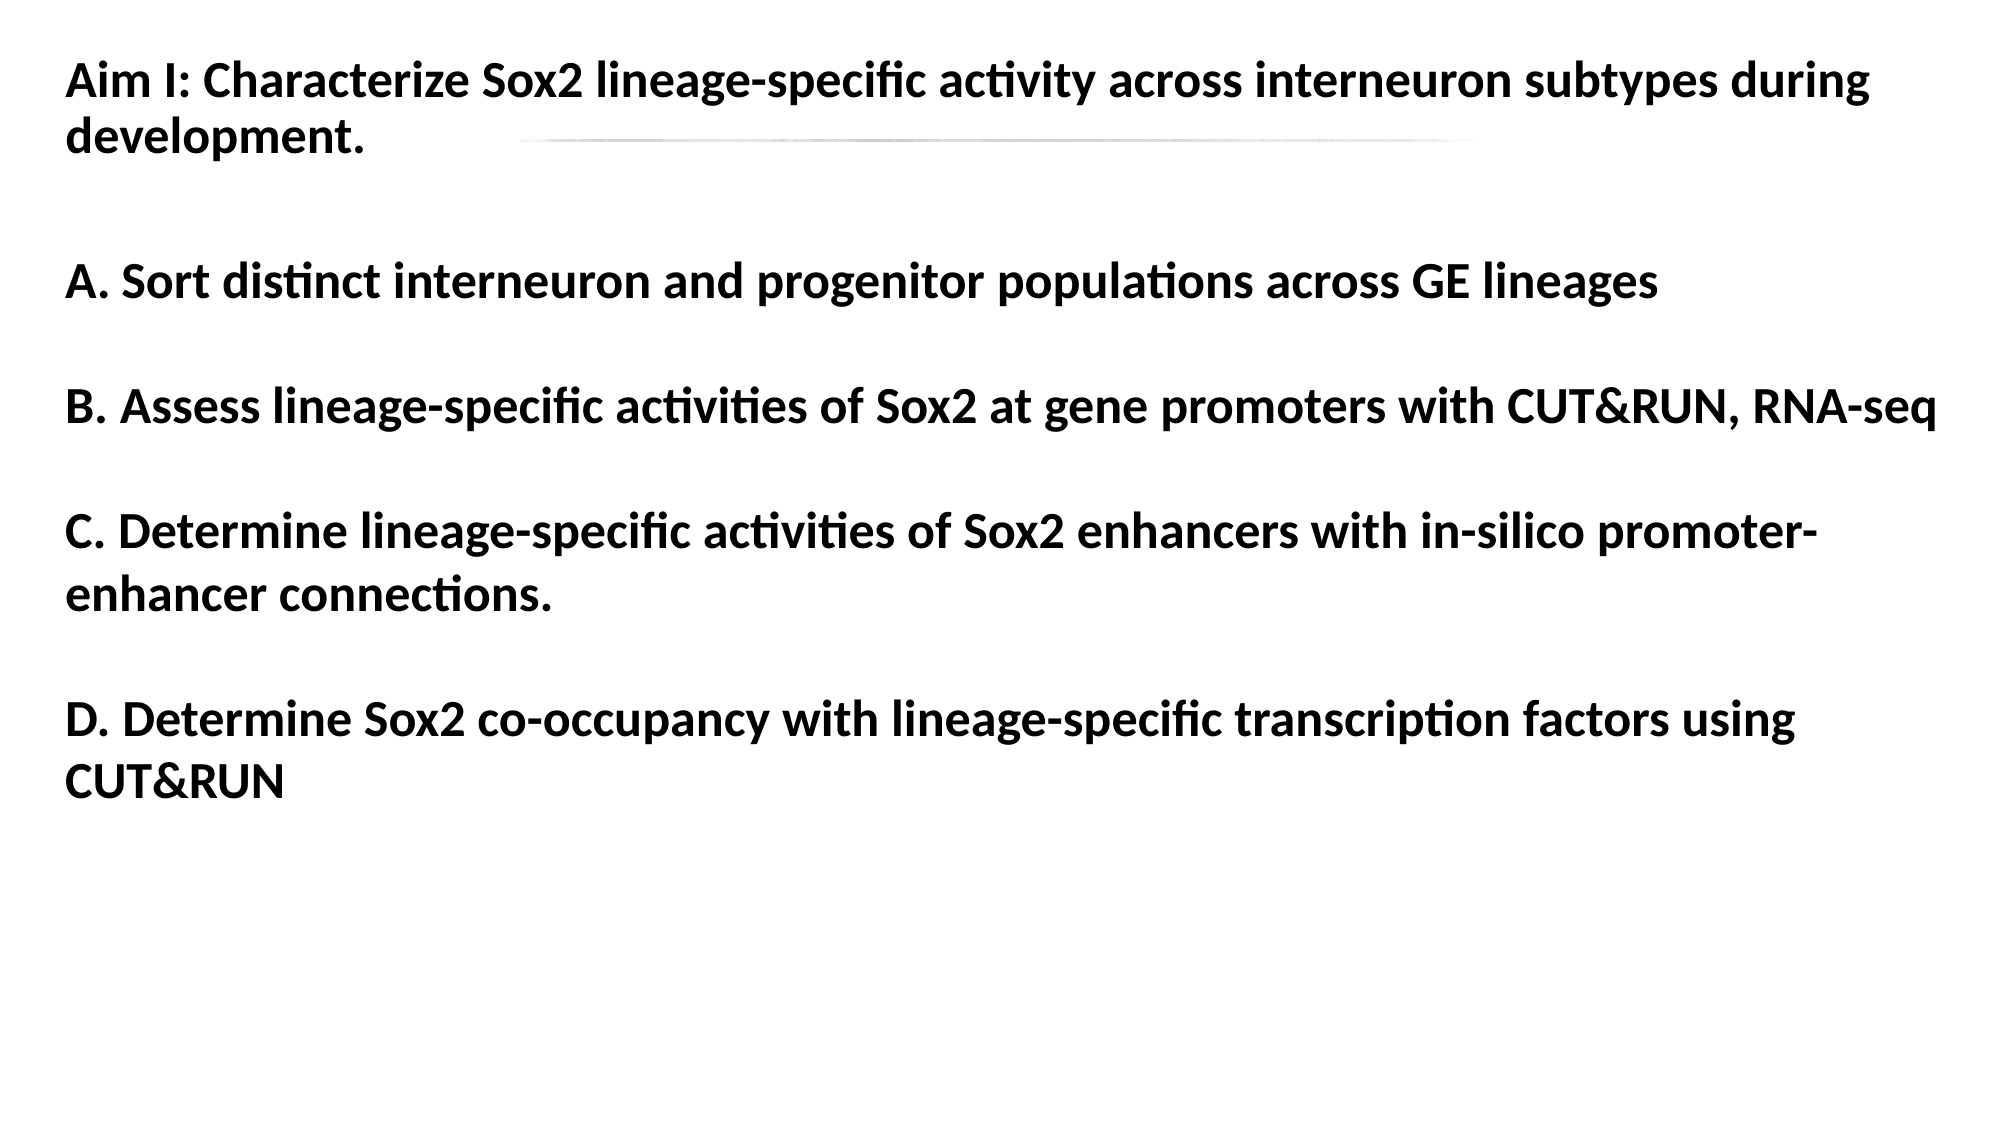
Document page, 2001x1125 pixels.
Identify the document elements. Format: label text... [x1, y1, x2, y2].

text_box Sort distinct interneuron and progenitor populations across GE lineages B. Assess lineage-specific activities of Sox2 at gene promoters with CUT&RUN, RNA-seq C. Determine lineage-specific activities of Sox2 enhancers with in-silico promoter-enhancer connections. D. Determine Sox2 co-occupancy with lineage-specific transcription factors using CUT&RUN [50, 239, 2000, 817]
title Aim I: Characterize Sox2 lineage-specific activity across interneuron subtypes during development. [50, 0, 1918, 218]
